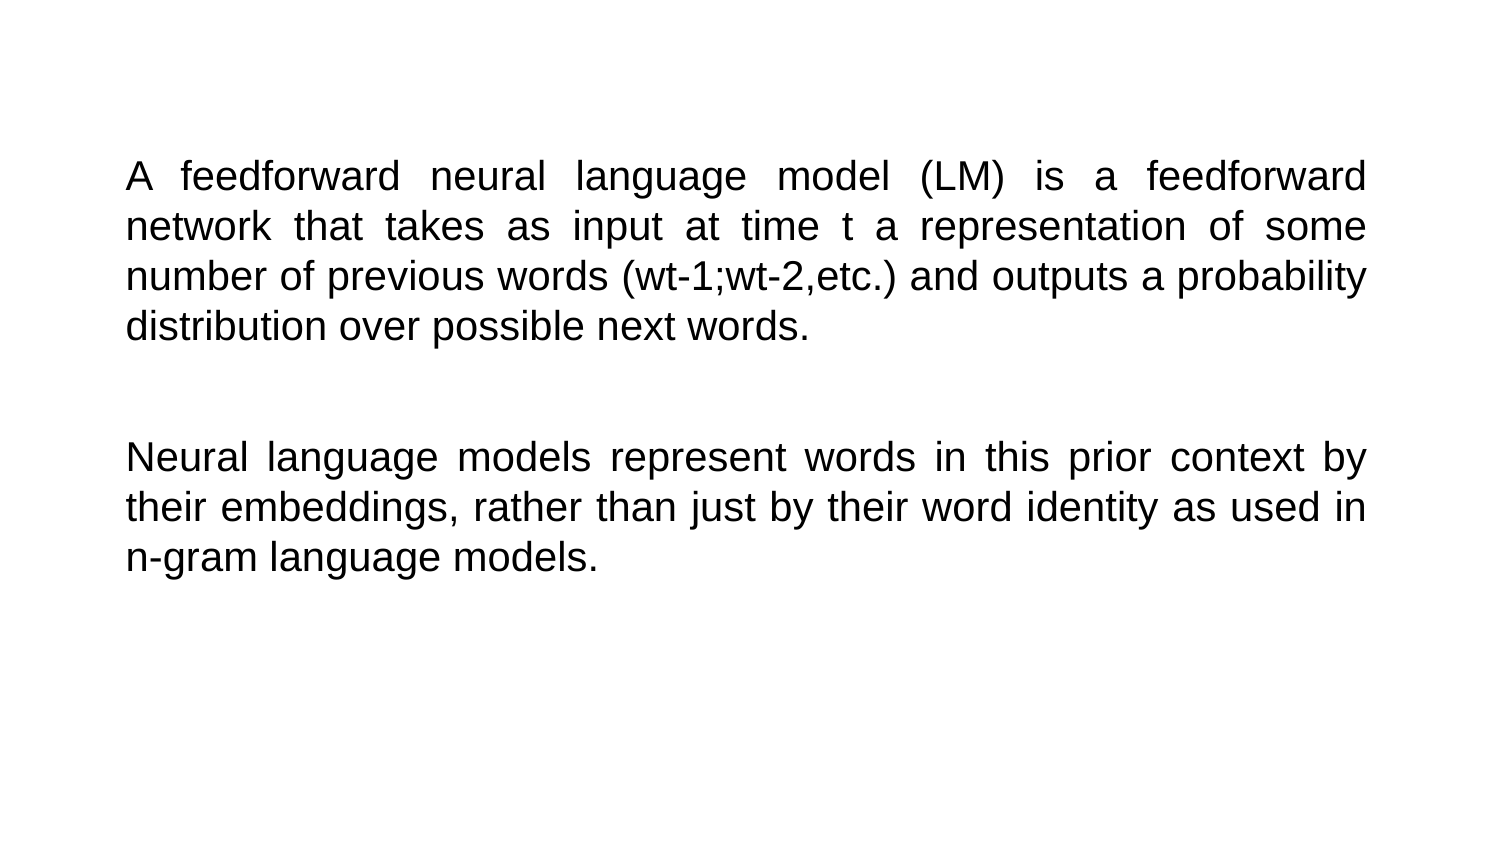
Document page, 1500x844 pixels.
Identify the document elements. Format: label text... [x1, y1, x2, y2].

text_box A feedforward neural language model (LM) is a feedforward network that takes as input at time t a representation of some number of previous words (wt-1;wt-2,etc.) and outputs a probability distribution over possible next words. [110, 141, 1383, 357]
text_box Neural language models represent words in this prior context by their embeddings, rather than just by their word identity as used in n-gram language models. [110, 421, 1383, 587]
